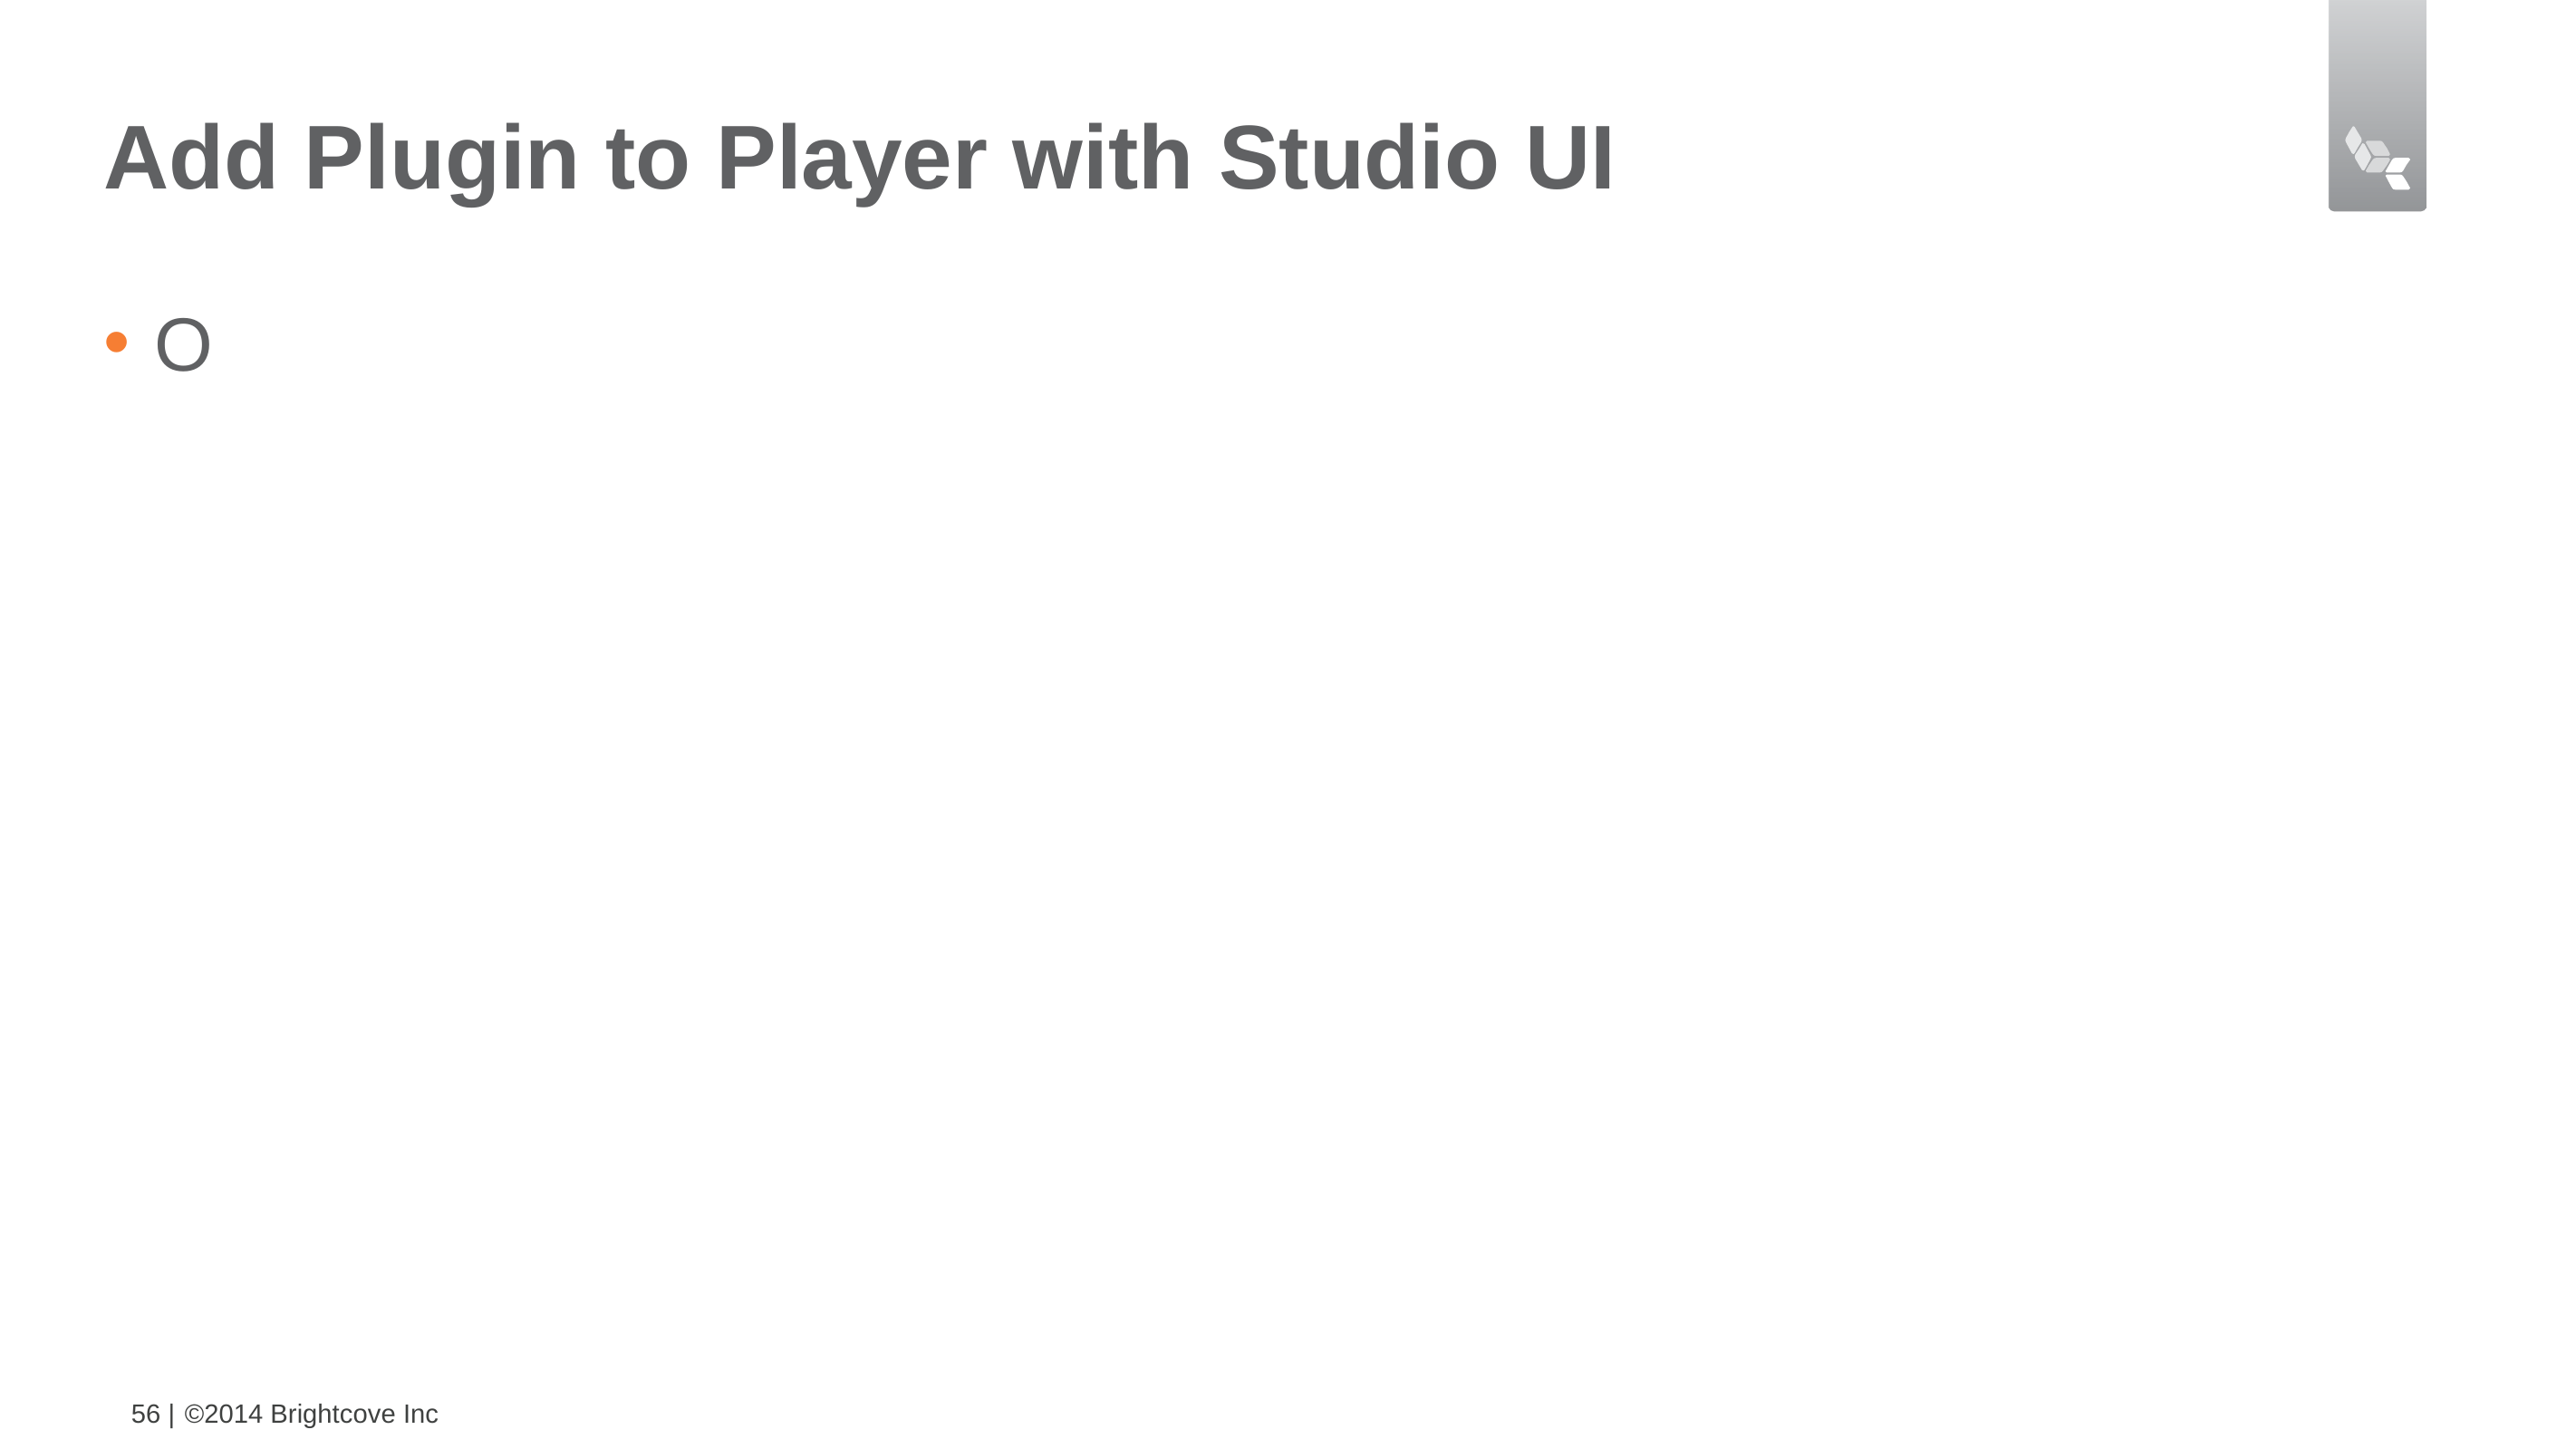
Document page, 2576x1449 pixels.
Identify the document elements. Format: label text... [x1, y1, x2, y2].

slide_number 56 | [88, 1374, 189, 1449]
footer ©2014 Brightcove Inc [189, 1374, 988, 1449]
list O [80, 284, 2441, 1302]
title Add Plugin to Player with Studio UI [80, 44, 2270, 260]
